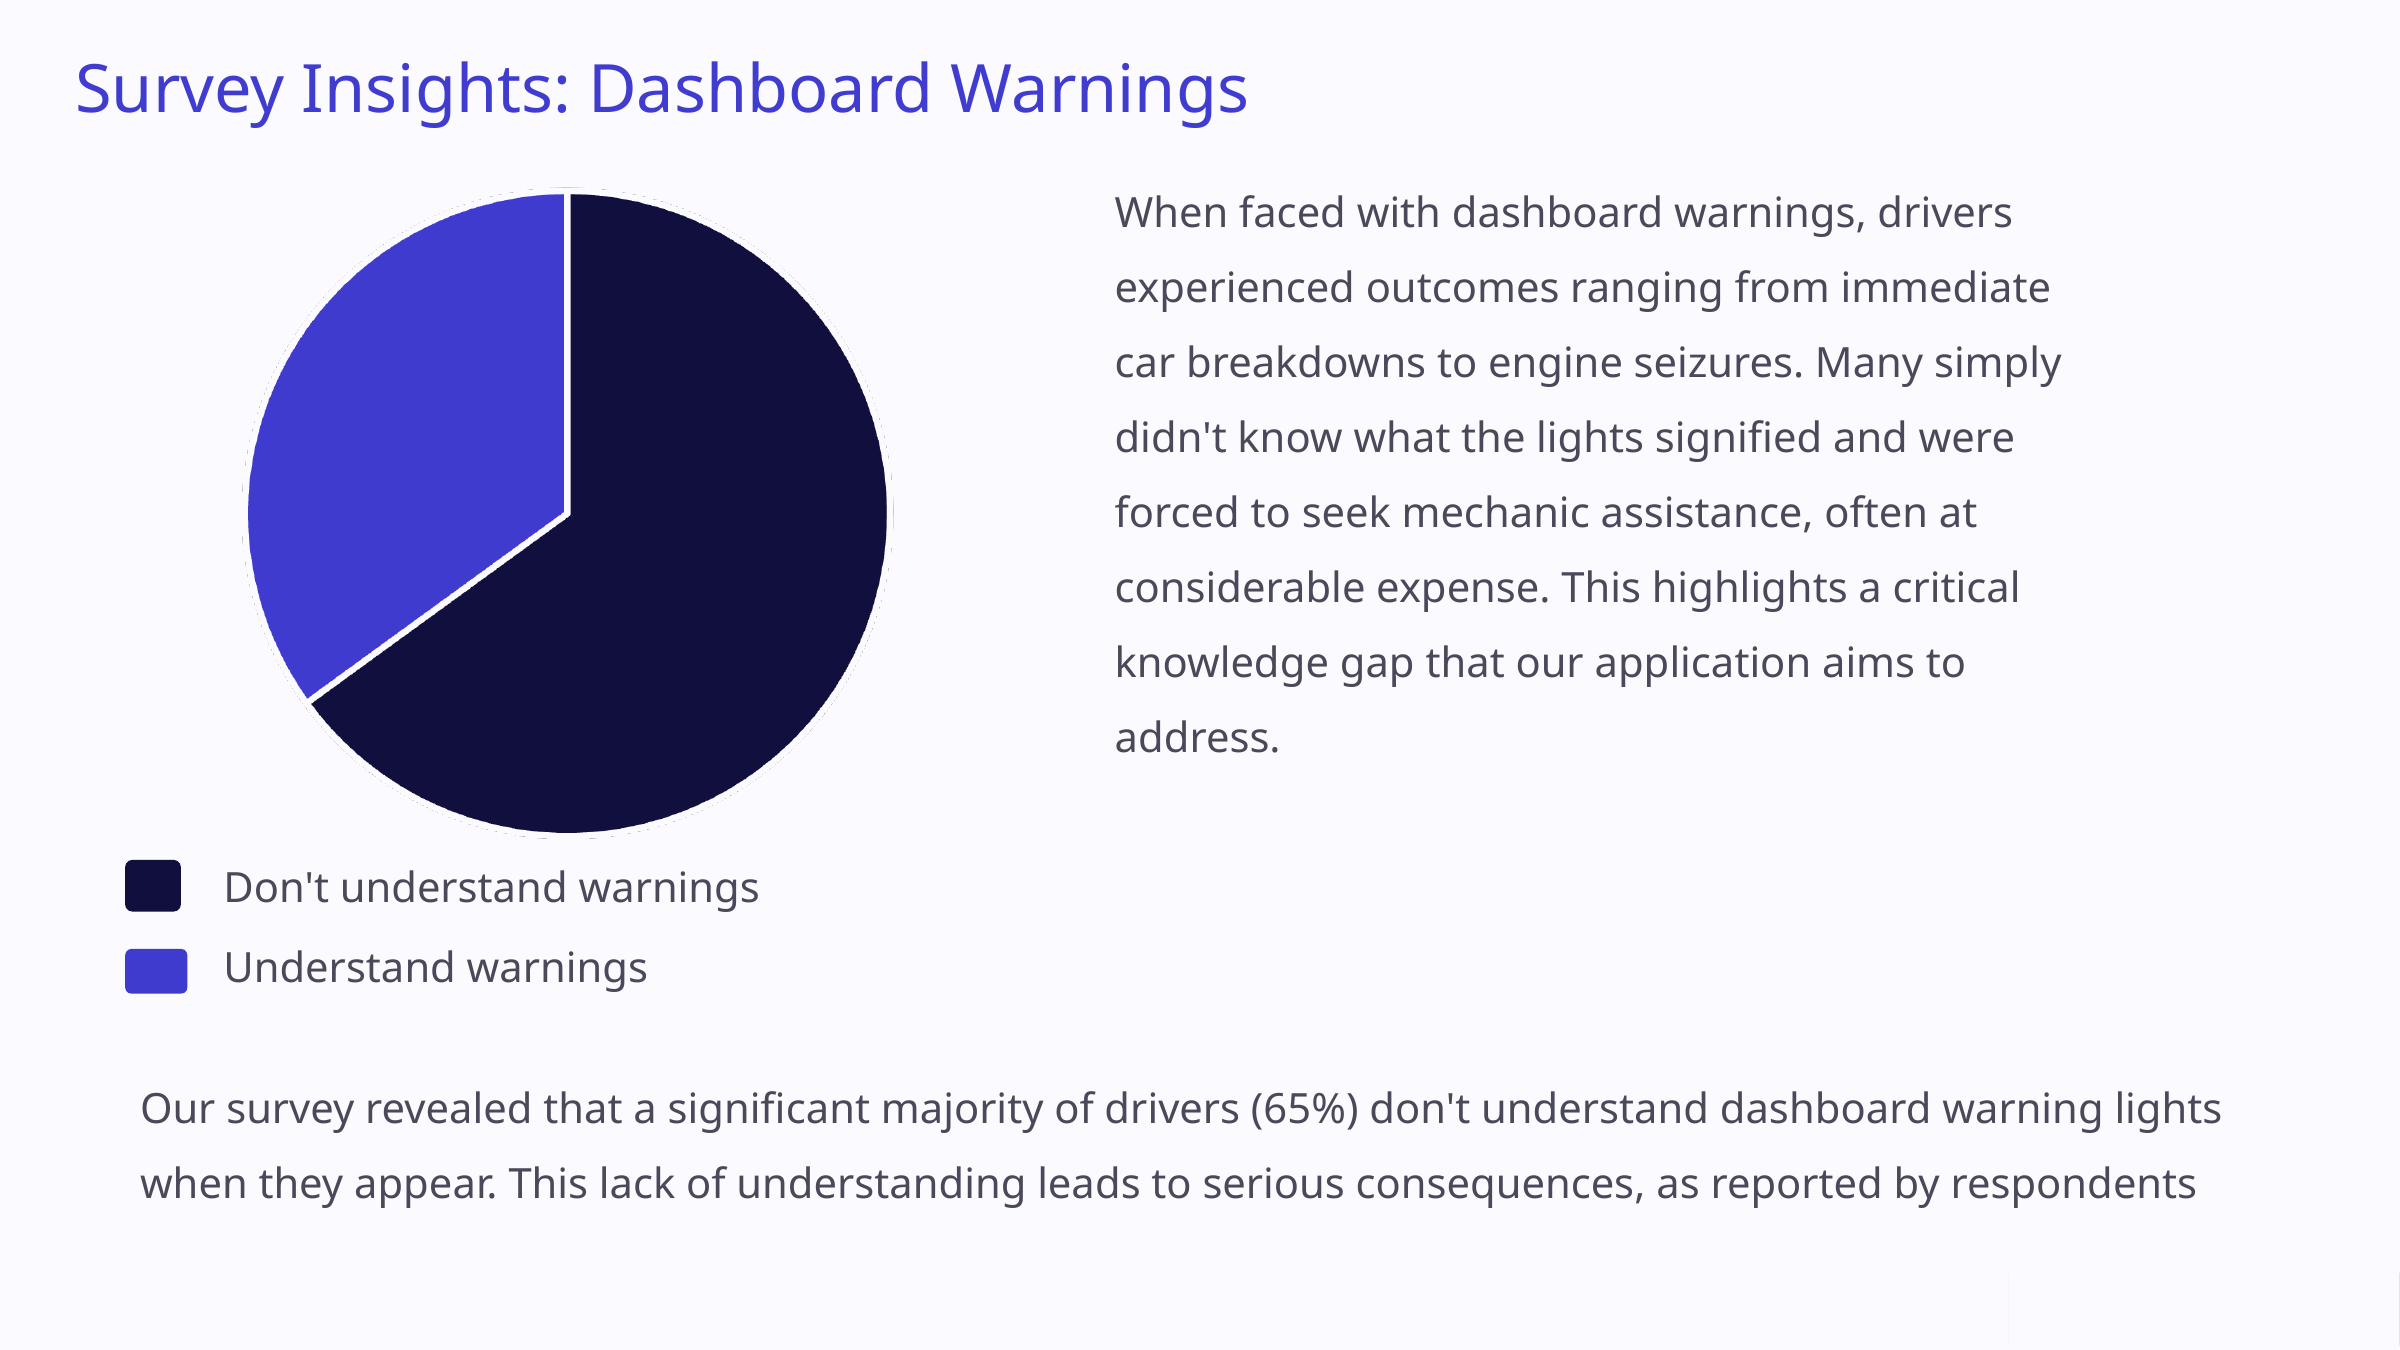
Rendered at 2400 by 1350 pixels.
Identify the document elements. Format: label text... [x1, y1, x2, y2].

text_box Survey Insights: Dashboard Warnings [75, 59, 1476, 127]
picture [1816, 853, 2400, 1350]
picture [0, 166, 1200, 860]
text_box [125, 948, 188, 994]
text_box [125, 860, 181, 912]
text_box Our survey revealed that a significant majority of drivers (65%) don't understand dashboard warning lights when they appear. This lack of understanding leads to serious consequences, as reported by respondents [125, 1049, 1816, 1215]
text_box Understand warnings [223, 969, 378, 992]
text_box Don't understand warnings [223, 890, 497, 912]
text_box When faced with dashboard warnings, drivers experienced outcomes ranging from immediate car breakdowns to engine seizures. Many simply didn't know what the lights signified and were forced to seek mechanic assistance, often at considerable expense. This highlights a critical knowledge gap that our application aims to address. [1114, 161, 2063, 956]
